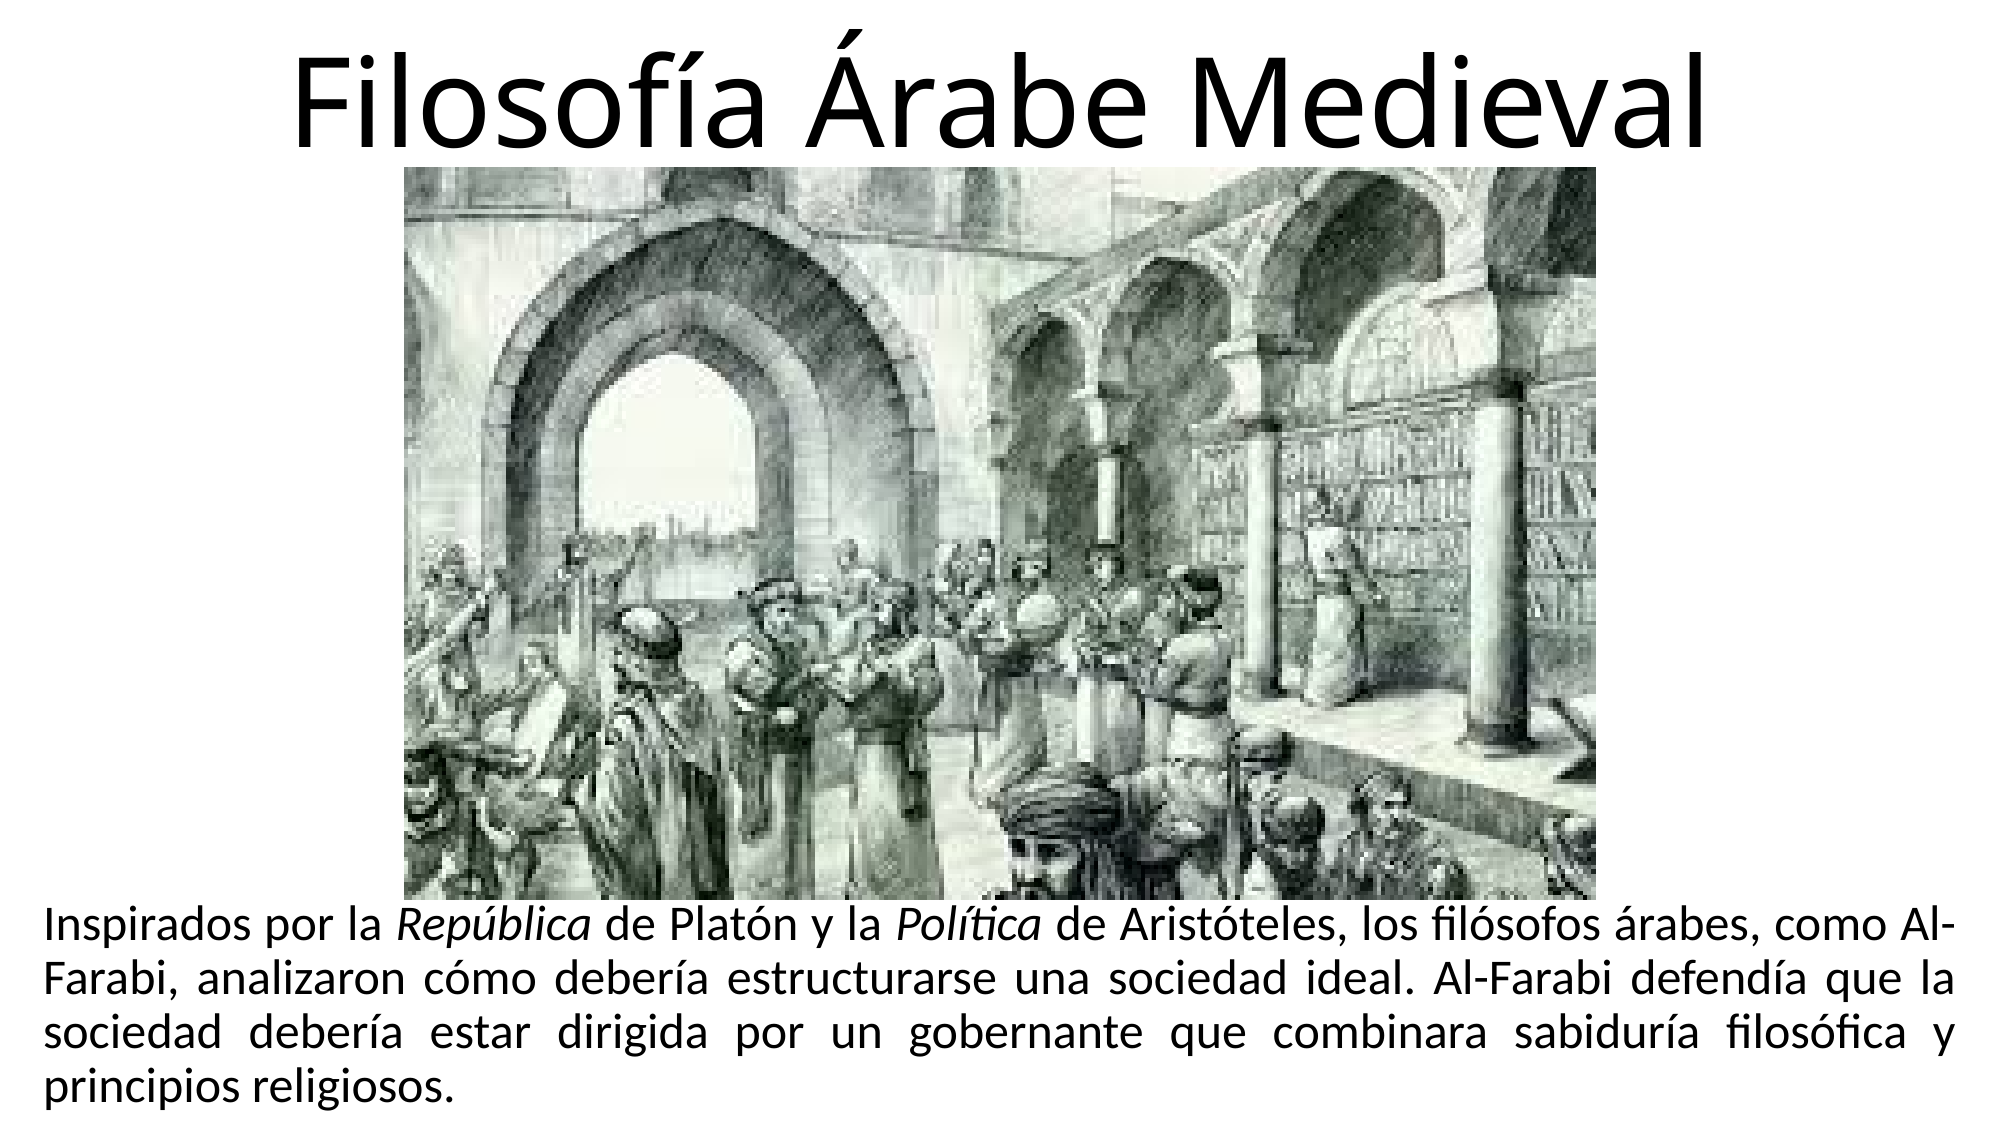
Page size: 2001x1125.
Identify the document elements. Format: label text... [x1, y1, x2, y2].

picture [404, 167, 1596, 900]
title Filosofía Árabe Medieval [249, 0, 1750, 183]
subtitle Inspirados por la República de Platón y la Política de Aristóteles, los filósofos árabes, como Al-Farabi, analizaron cómo debería estructurarse una sociedad ideal. Al-Farabi defendía que la sociedad debería estar dirigida por un gobernante que combinara sabiduría filosófica y principios religiosos. [28, 889, 1972, 1124]
